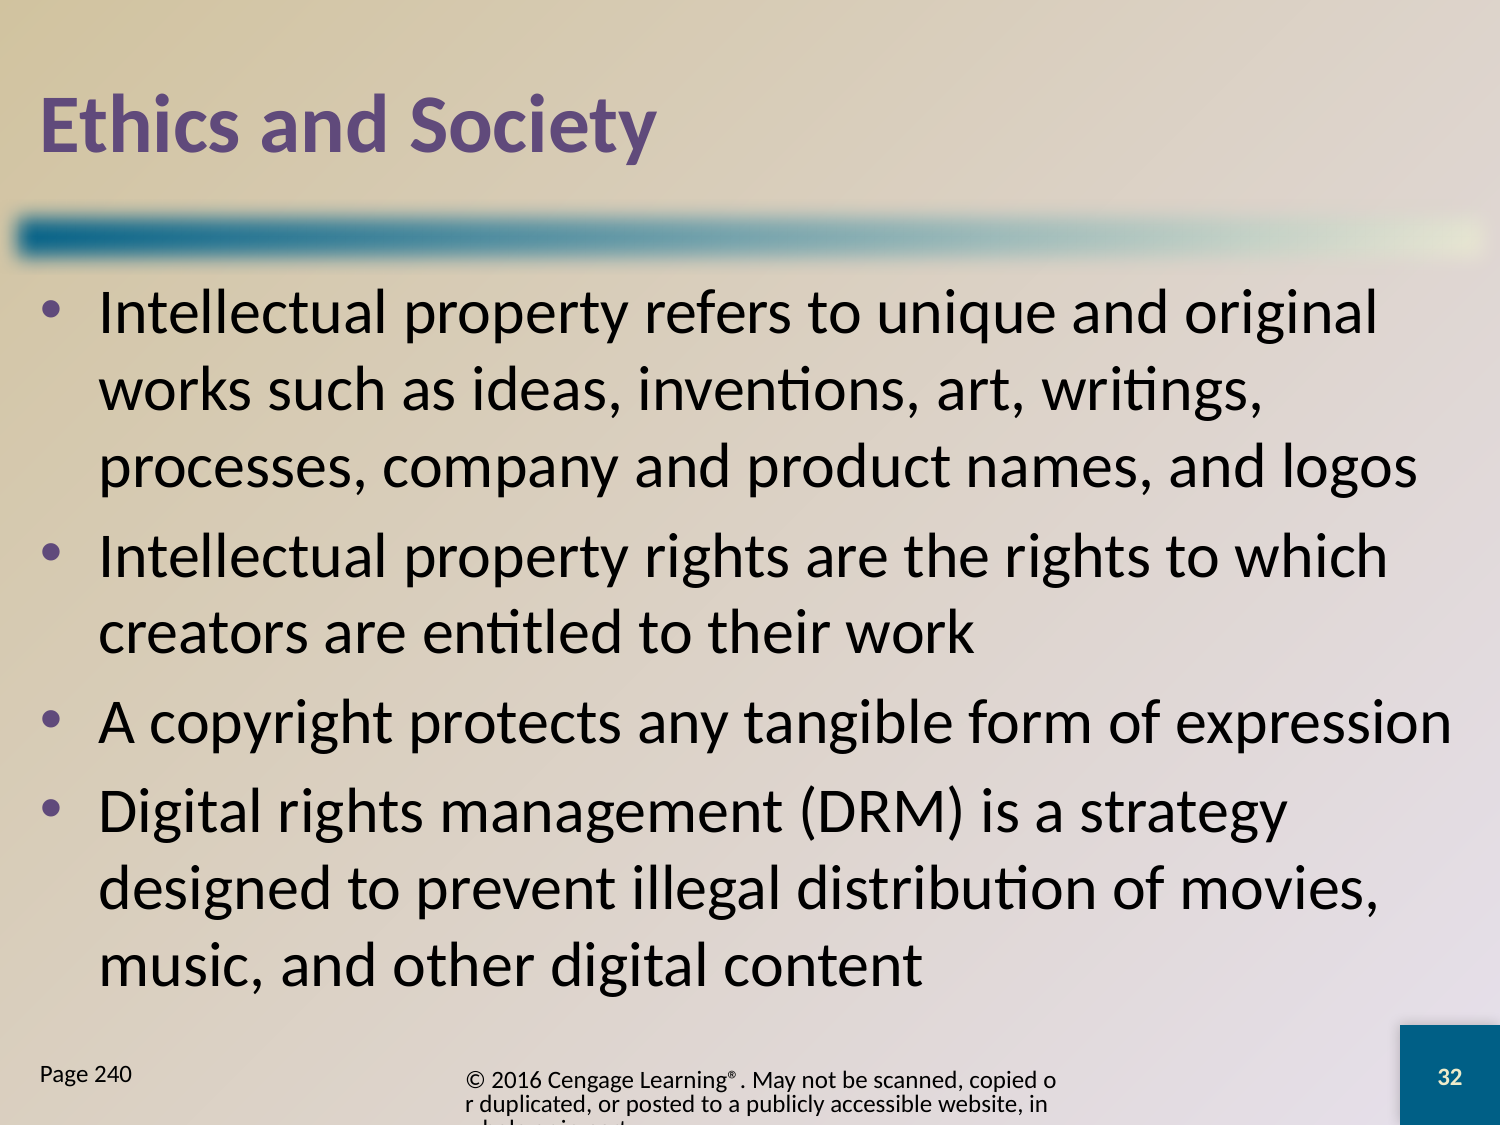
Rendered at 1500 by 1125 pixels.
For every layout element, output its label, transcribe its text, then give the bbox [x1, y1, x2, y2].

list Intellectual property refers to unique and original works such as ideas, inventions, art, writings, processes, company and product names, and logos Intellectual property rights are the rights to which creators are entitled to their work A copyright protects any tangible form of expression Digital rights management (DRM) is a strategy designed to prevent illegal distribution of movies, music, and other digital content [24, 262, 1475, 1025]
slide_number 32 [1400, 1025, 1500, 1125]
list Page 240 [24, 1050, 300, 1125]
title Ethics and Society [24, 24, 1475, 213]
footer © 2016 Cengage Learning®. May not be scanned, copied or duplicated, or posted to a publicly accessible website, in whole or in part. [450, 1036, 1075, 1120]
